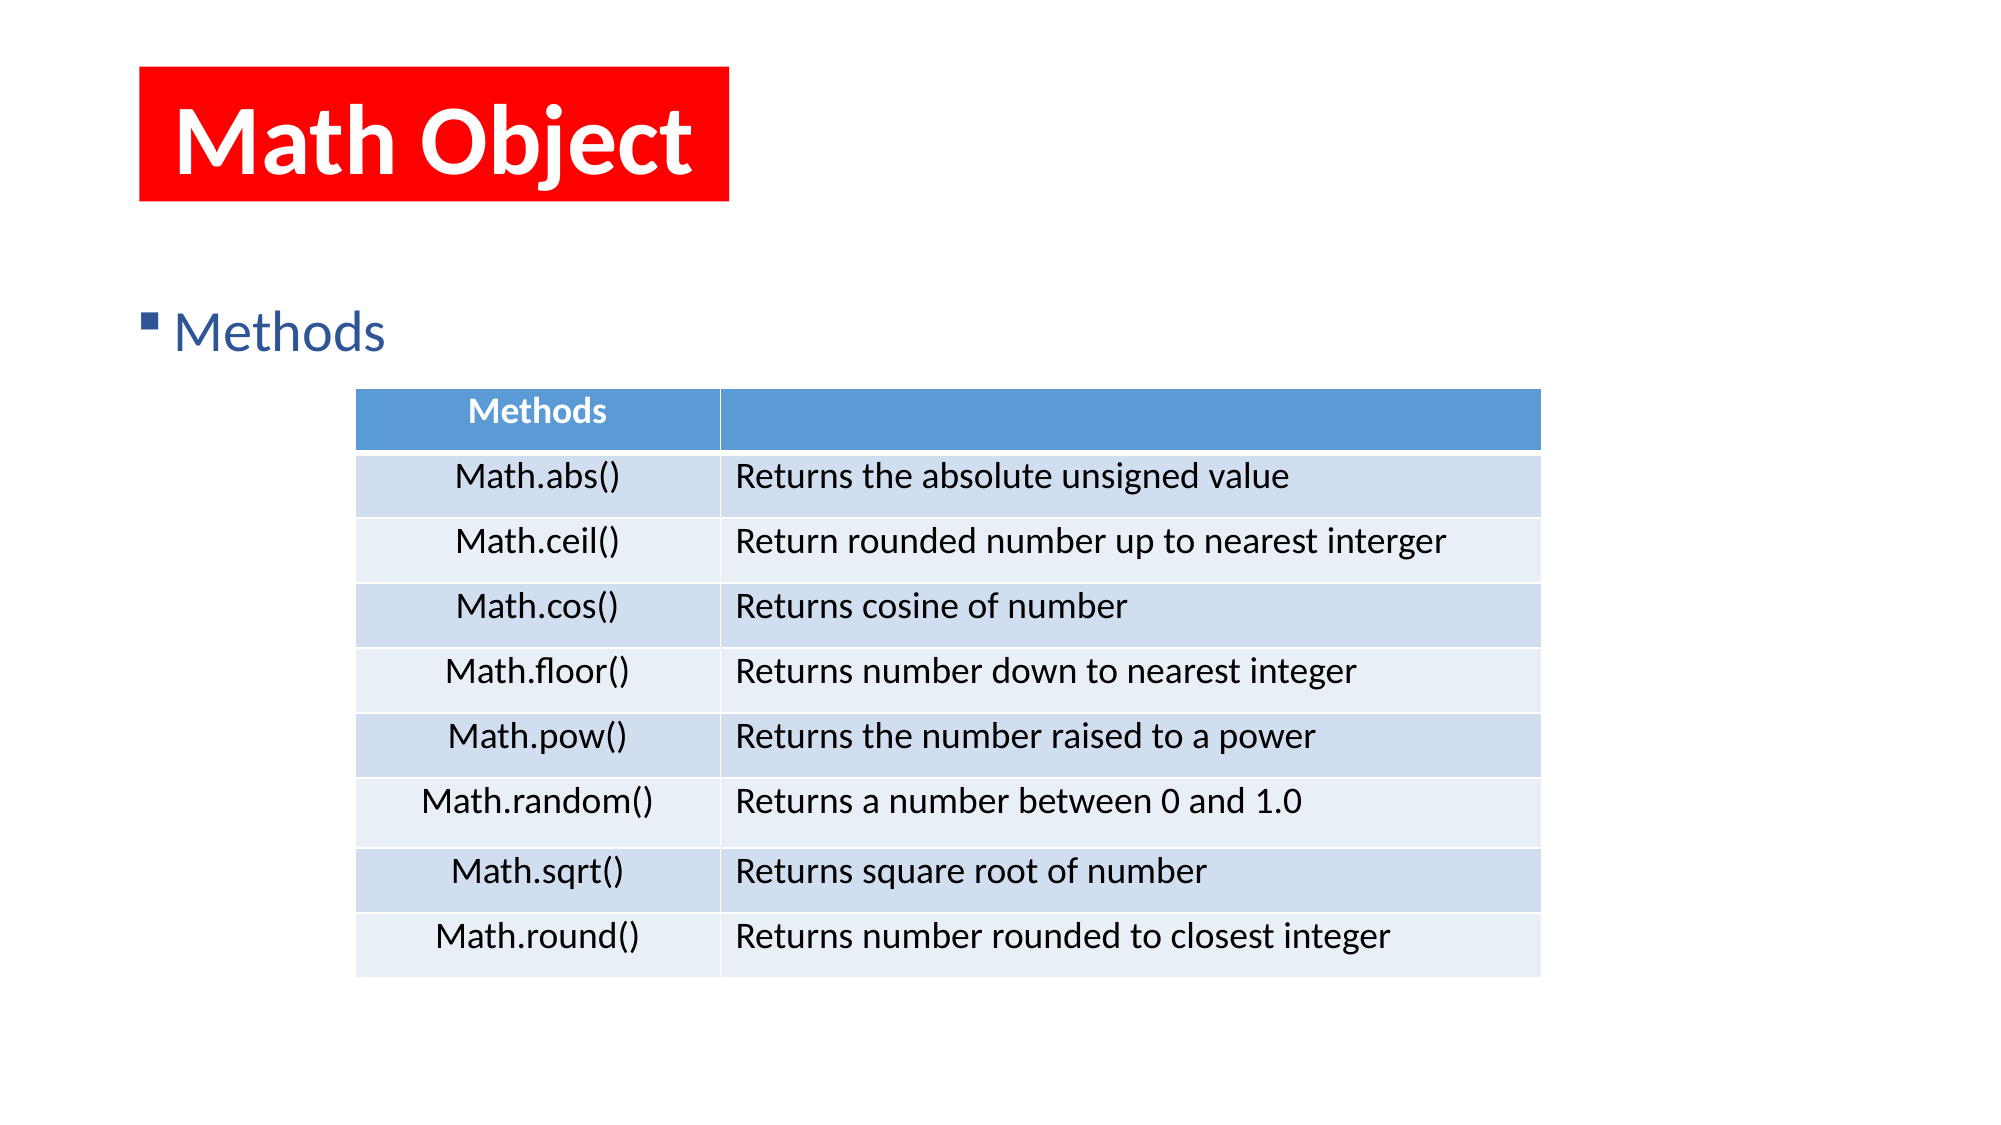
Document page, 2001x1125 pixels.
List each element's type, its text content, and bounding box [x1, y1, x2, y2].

table_cell Math.pow() [356, 714, 720, 777]
table_cell Returns cosine of number [721, 584, 1541, 647]
table_cell Math.round() [356, 914, 720, 977]
table_cell Math.floor() [356, 649, 720, 712]
text_box Math Object [139, 66, 730, 202]
table_cell Return rounded number up to nearest interger [721, 519, 1541, 582]
table_cell Math.abs() [356, 456, 720, 517]
table_cell Math.sqrt() [356, 849, 720, 912]
table_header [721, 389, 1541, 450]
table_cell Math.cos() [356, 584, 720, 647]
list Methods [121, 250, 1939, 1059]
table_cell Returns number down to nearest integer [721, 649, 1541, 712]
table_cell Returns the number raised to a power [721, 714, 1541, 777]
table_cell Returns a number between 0 and 1.0 [721, 779, 1541, 847]
table_header Methods [356, 389, 720, 450]
table_cell Returns the absolute unsigned value [721, 456, 1541, 517]
table_cell Returns number rounded to closest integer [721, 914, 1541, 977]
table_cell Returns square root of number [721, 849, 1541, 912]
table_cell Math.ceil() [356, 519, 720, 582]
table_cell Math.random() [356, 779, 720, 847]
